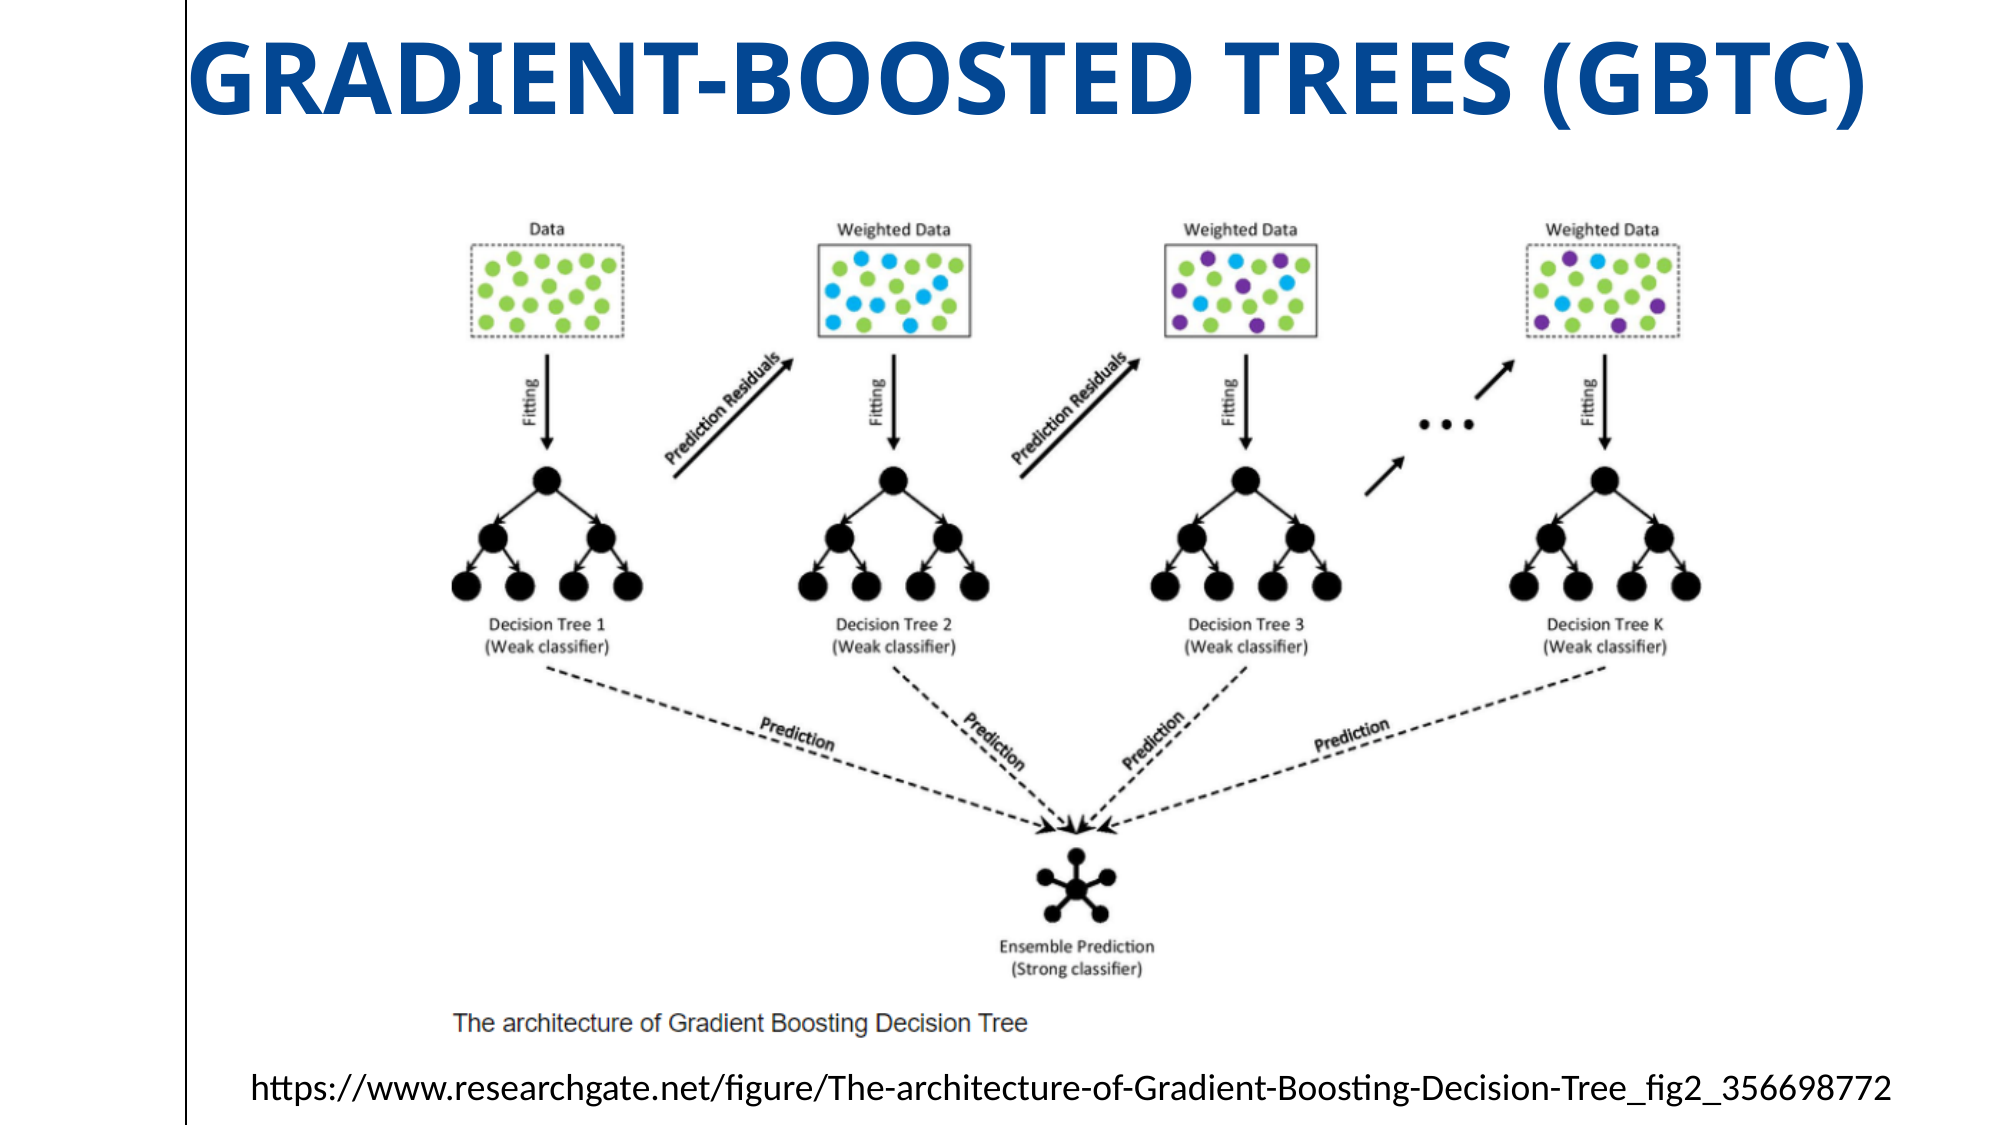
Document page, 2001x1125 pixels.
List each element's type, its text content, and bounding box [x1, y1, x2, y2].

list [442, 189, 1705, 1055]
title Gradient-Boosted Trees (GBTC) [185, 9, 1963, 157]
text_box https://www.researchgate.net/figure/The-architecture-of-Gradient-Boosting-Decision-Tree_fig2_356698772 [235, 1055, 1963, 1116]
